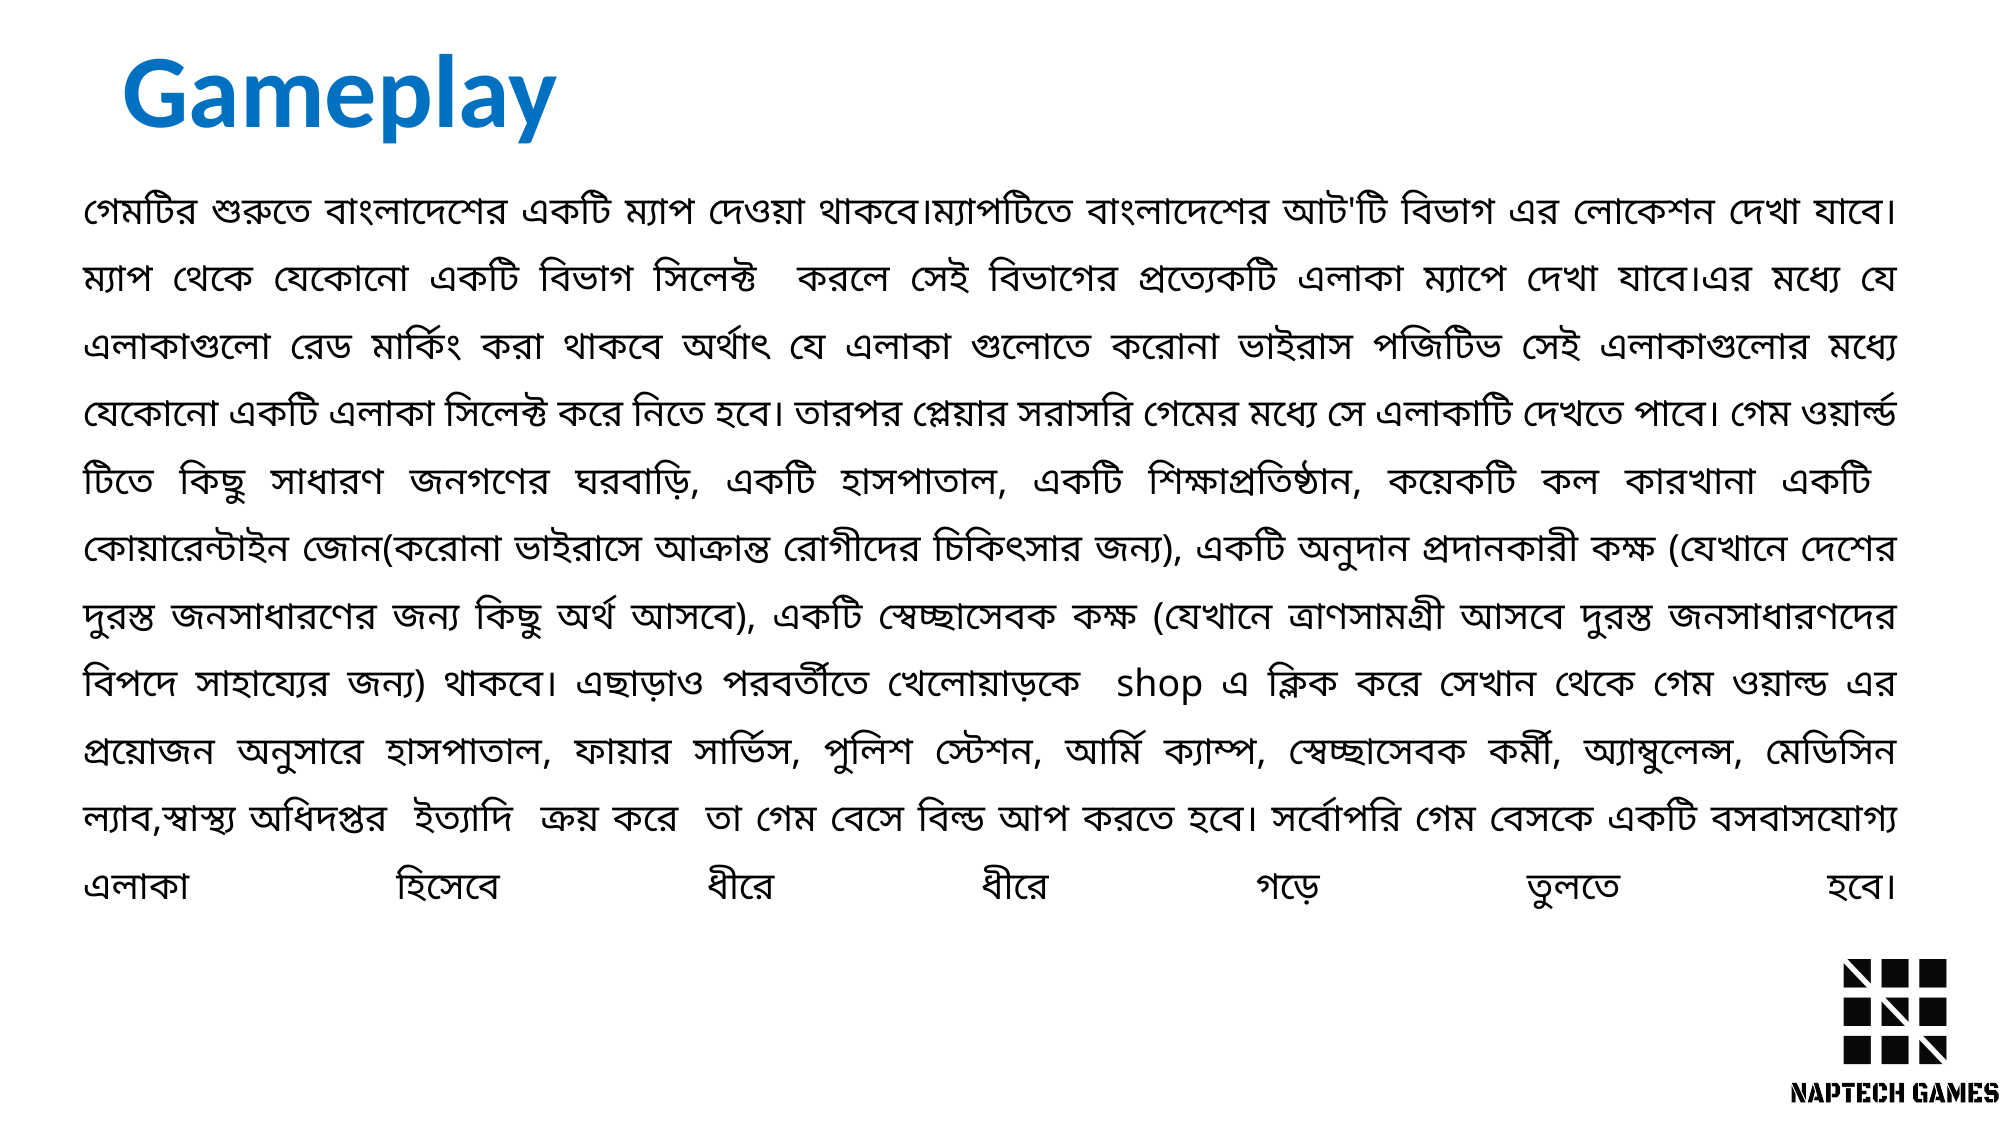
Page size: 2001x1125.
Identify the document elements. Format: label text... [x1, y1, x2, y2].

title Gameplay [107, 12, 1833, 156]
picture [1789, 957, 2000, 1114]
list গেমটির শুরুতে বাংলাদেশের একটি ম্যাপ দেওয়া থাকবে।ম্যাপটিতে বাংলাদেশের আট'টি বিভাগ এর লোকেশন দেখা যাবে। ম্যাপ থেকে যেকোনো একটি বিভাগ সিলেক্ট করলে সেই বিভাগের প্রত্যেকটি এলাকা ম্যাপে দেখা যাবে।এর মধ্যে যে এলাকাগুলো রেড মার্কিং করা থাকবে অর্থাৎ যে এলাকা গুলোতে করোনা ভাইরাস পজিটিভ সেই এলাকাগুলোর মধ্যে যেকোনো একটি এলাকা সিলেক্ট করে নিতে হবে। তারপর প্লেয়ার সরাসরি গেমের মধ্যে সে এলাকাটি দেখতে পাবে। গেম ওয়ার্ল্ড টিতে কিছু সাধারণ জনগণের ঘরবাড়ি, একটি হাসপাতাল, একটি শিক্ষাপ্রতিষ্ঠান, কয়েকটি কল কারখানা একটি কোয়ারেন্টাইন জোন(করোনা ভাইরাসে আক্রান্ত রোগীদের চিকিৎসার জন্য), একটি অনুদান প্রদানকারী কক্ষ (যেখানে দেশের দুরস্ত জনসাধারণের জন্য কিছু অর্থ আসবে), একটি স্বেচ্ছাসেবক কক্ষ (যেখানে ত্রাণসামগ্রী আসবে দুরস্ত জনসাধারণদের বিপদে সাহায্যের জন্য) থাকবে। এছাড়াও পরবর্তীতে খেলোয়াড়কে shop এ ক্লিক করে সেখান থেকে গেম ওয়াল্ড এর প্রয়োজন অনুসারে হাসপাতাল, ফায়ার সার্ভিস, পুলিশ স্টেশন, আর্মি ক্যাম্প, স্বেচ্ছাসেবক কর্মী, অ্যাম্বুলেন্স, মেডিসিন ল্যাব,স্বাস্থ্য অধিদপ্তর ইত্যাদি ক্রয় করে তা গেম বেসে বিল্ড আপ করতে হবে। সর্বোপরি গেম বেসকে একটি বসবাসযোগ্য এলাকা হিসেবে ধীরে ধীরে গড়ে তুলতে হবে। [68, 156, 1912, 1029]
